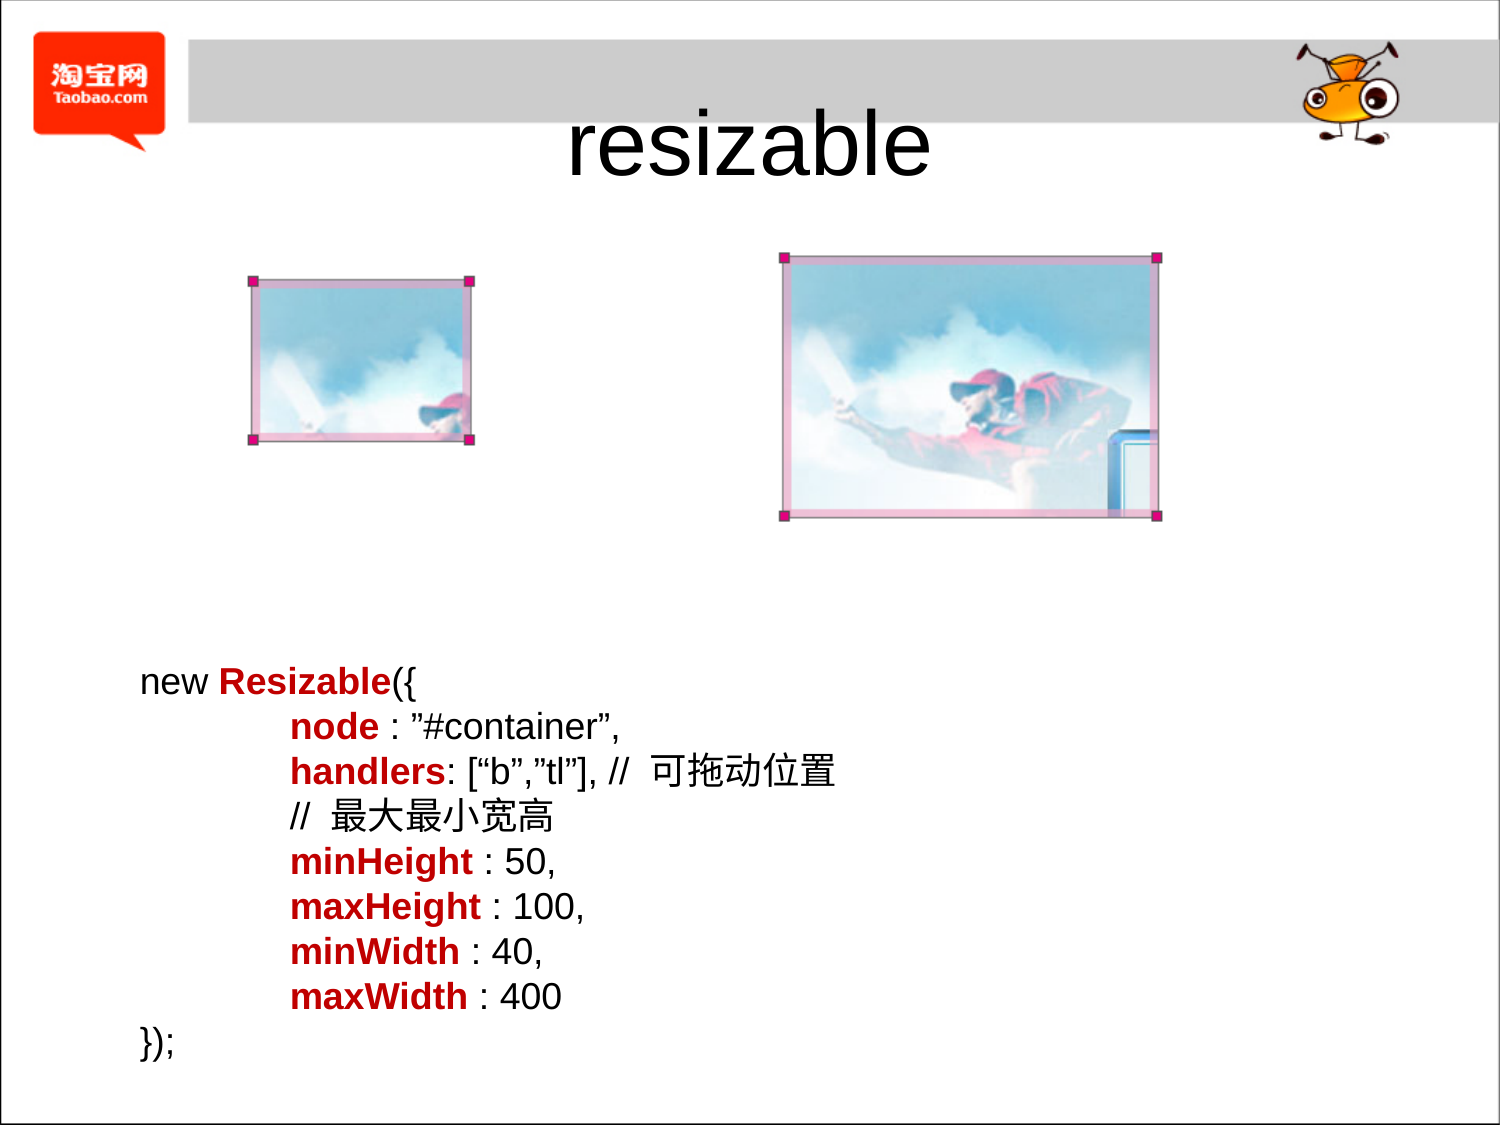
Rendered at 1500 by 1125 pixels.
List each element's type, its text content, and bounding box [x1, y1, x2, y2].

title resizable [74, 44, 1426, 233]
text_box new Resizable({ node : ”#container”, handlers: [“b”,”tl”], // 可拖动位置 // 最大最小宽高 minHeight : 50, maxHeight : 100, minWidth : 40, maxWidth : 400 }); [125, 649, 1363, 1070]
picture [0, 0, 1500, 1125]
